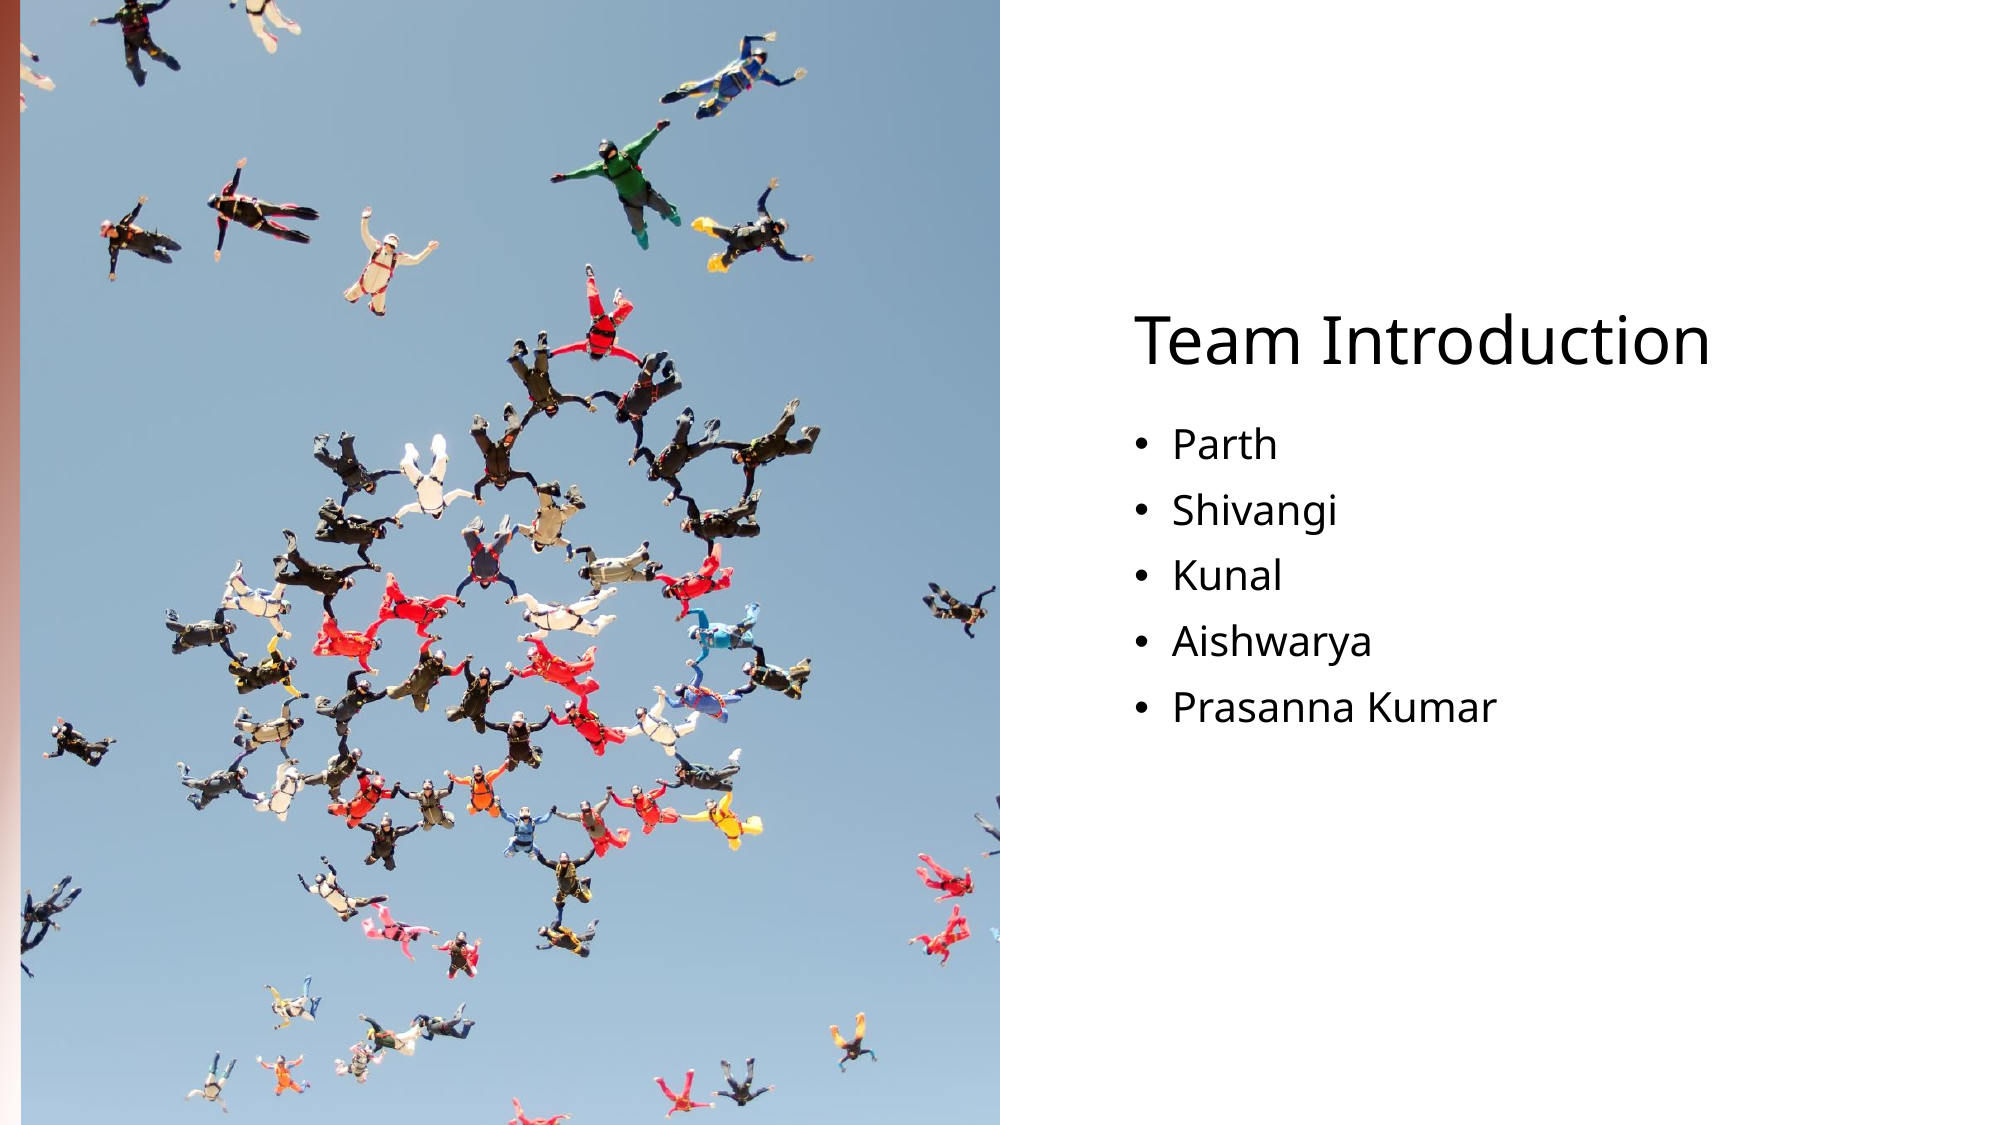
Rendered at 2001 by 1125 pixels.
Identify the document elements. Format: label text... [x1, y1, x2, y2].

title Team Introduction [1119, 121, 1857, 387]
picture [21, 0, 1000, 1125]
list Parth Shivangi Kunal Aishwarya Prasanna Kumar [1119, 415, 1857, 982]
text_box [0, 0, 21, 1125]
